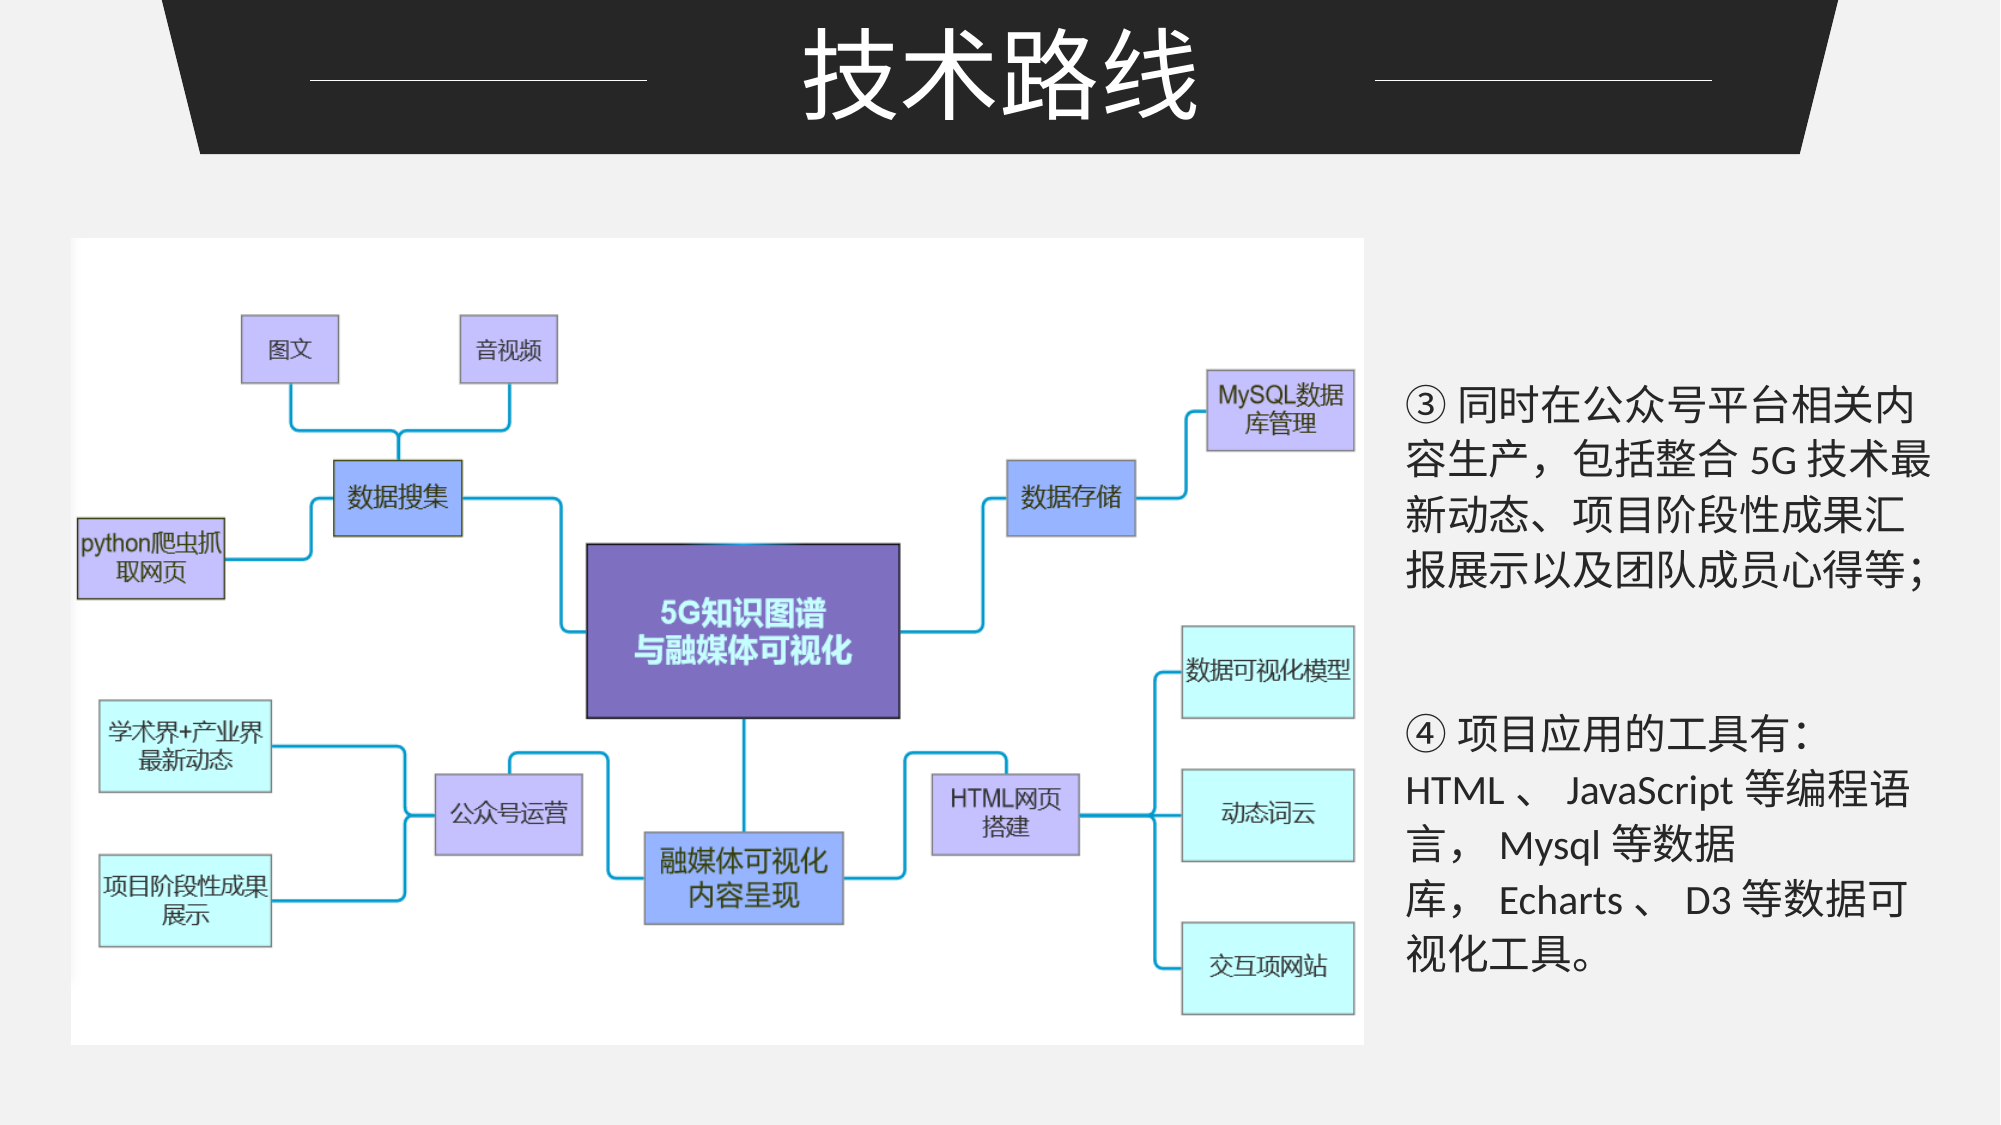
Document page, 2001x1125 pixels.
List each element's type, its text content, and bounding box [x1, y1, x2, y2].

picture [71, 238, 1364, 1045]
text_box ③同时在公众号平台相关内容生产，包括整合5G技术最新动态、项目阶段性成果汇报展示以及团队成员心得等； ④项目应用的工具有：HTML、JavaScript等编程语言，Mysql等数据库，Echarts、D3等数据可视化工具。 [1390, 365, 1961, 1041]
text_box 技术路线 [420, 18, 1580, 142]
text_box [160, 0, 1840, 156]
